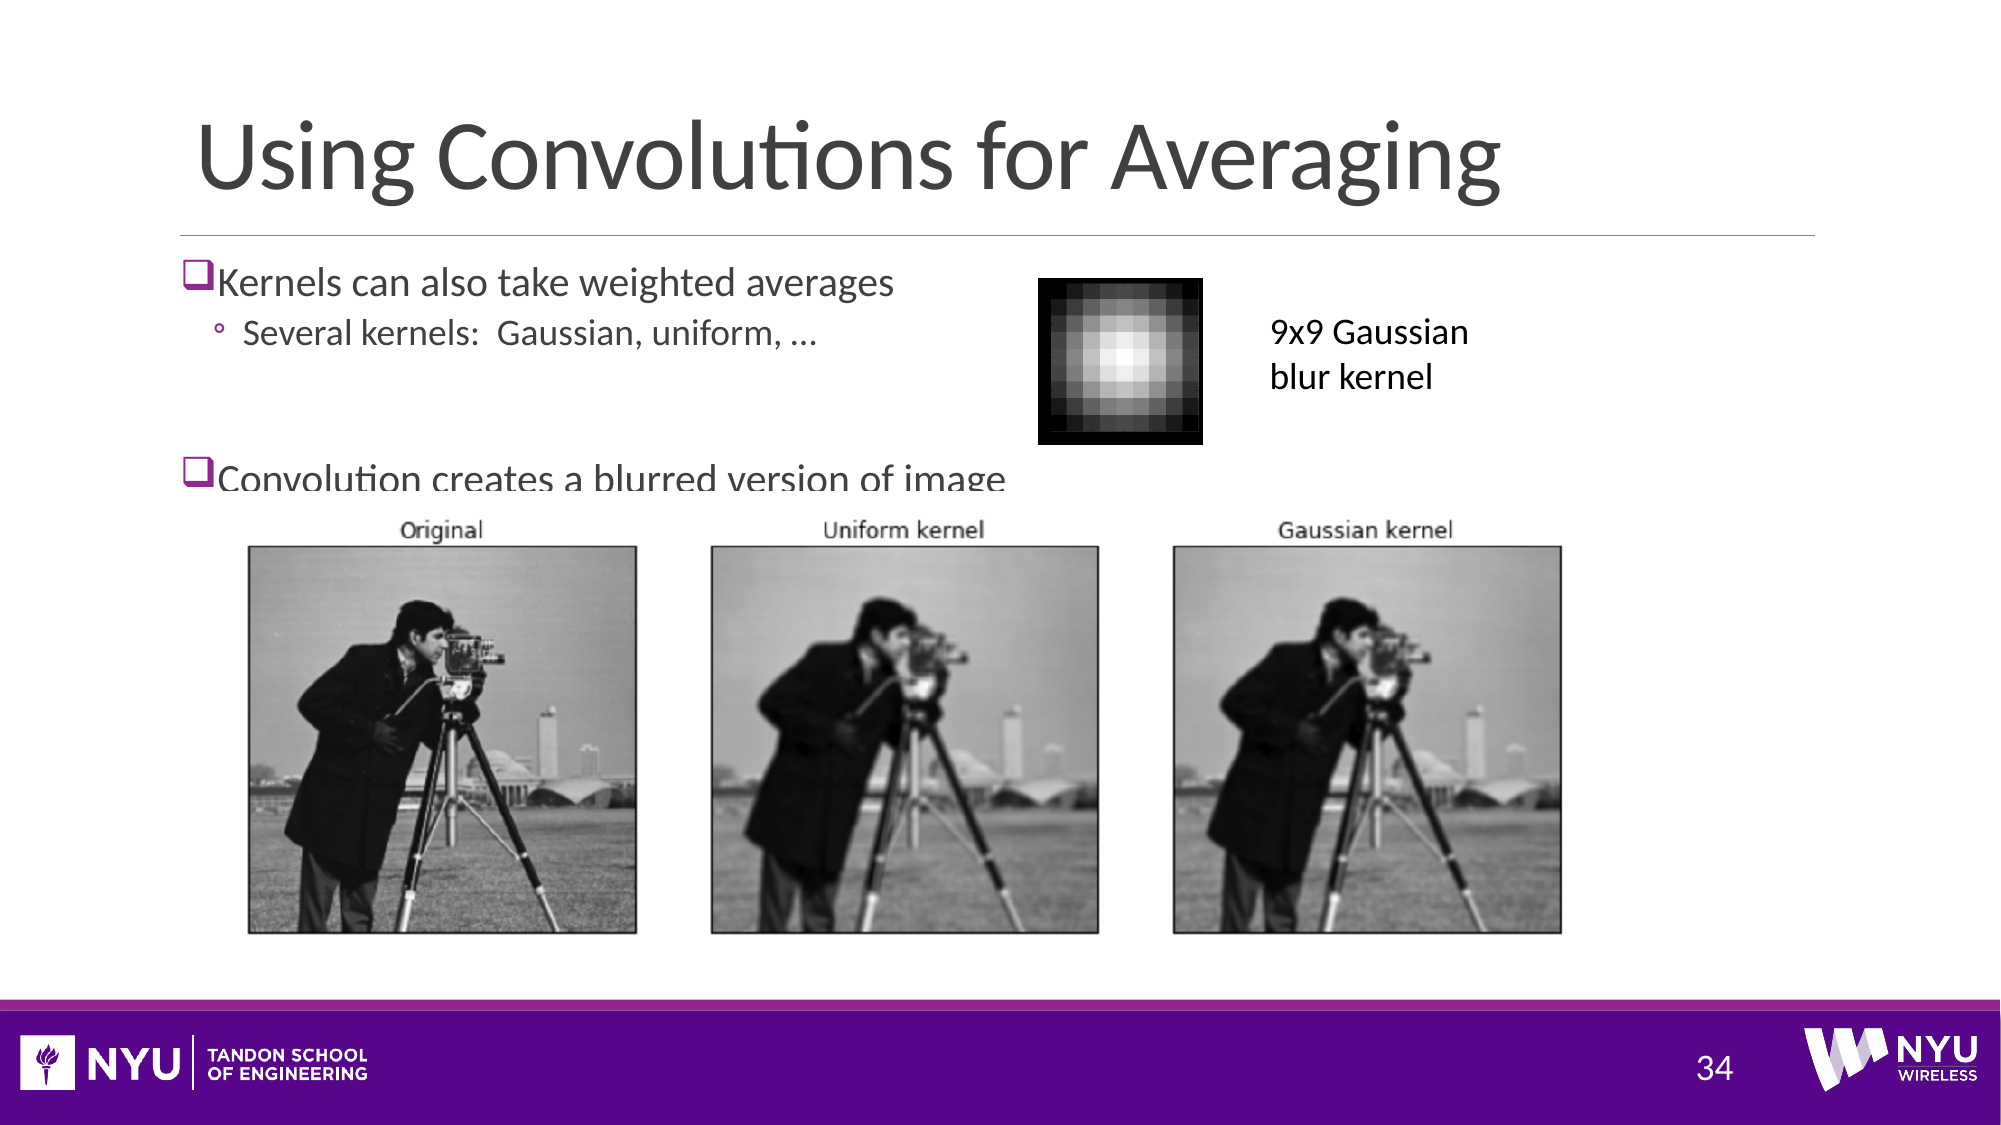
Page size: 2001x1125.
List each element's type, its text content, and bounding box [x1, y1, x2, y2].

text_box 9x9 Gaussian blur kernel [1254, 299, 1485, 405]
list Kernels can also take weighted averages Several kernels: Gaussian, uniform, … Convolution creates a blurred version of image [180, 252, 1830, 963]
picture [1038, 278, 1203, 446]
title Using Convolutions for Averaging [180, 47, 1830, 218]
slide_number 34 [1533, 1035, 1749, 1096]
picture [219, 490, 1600, 956]
